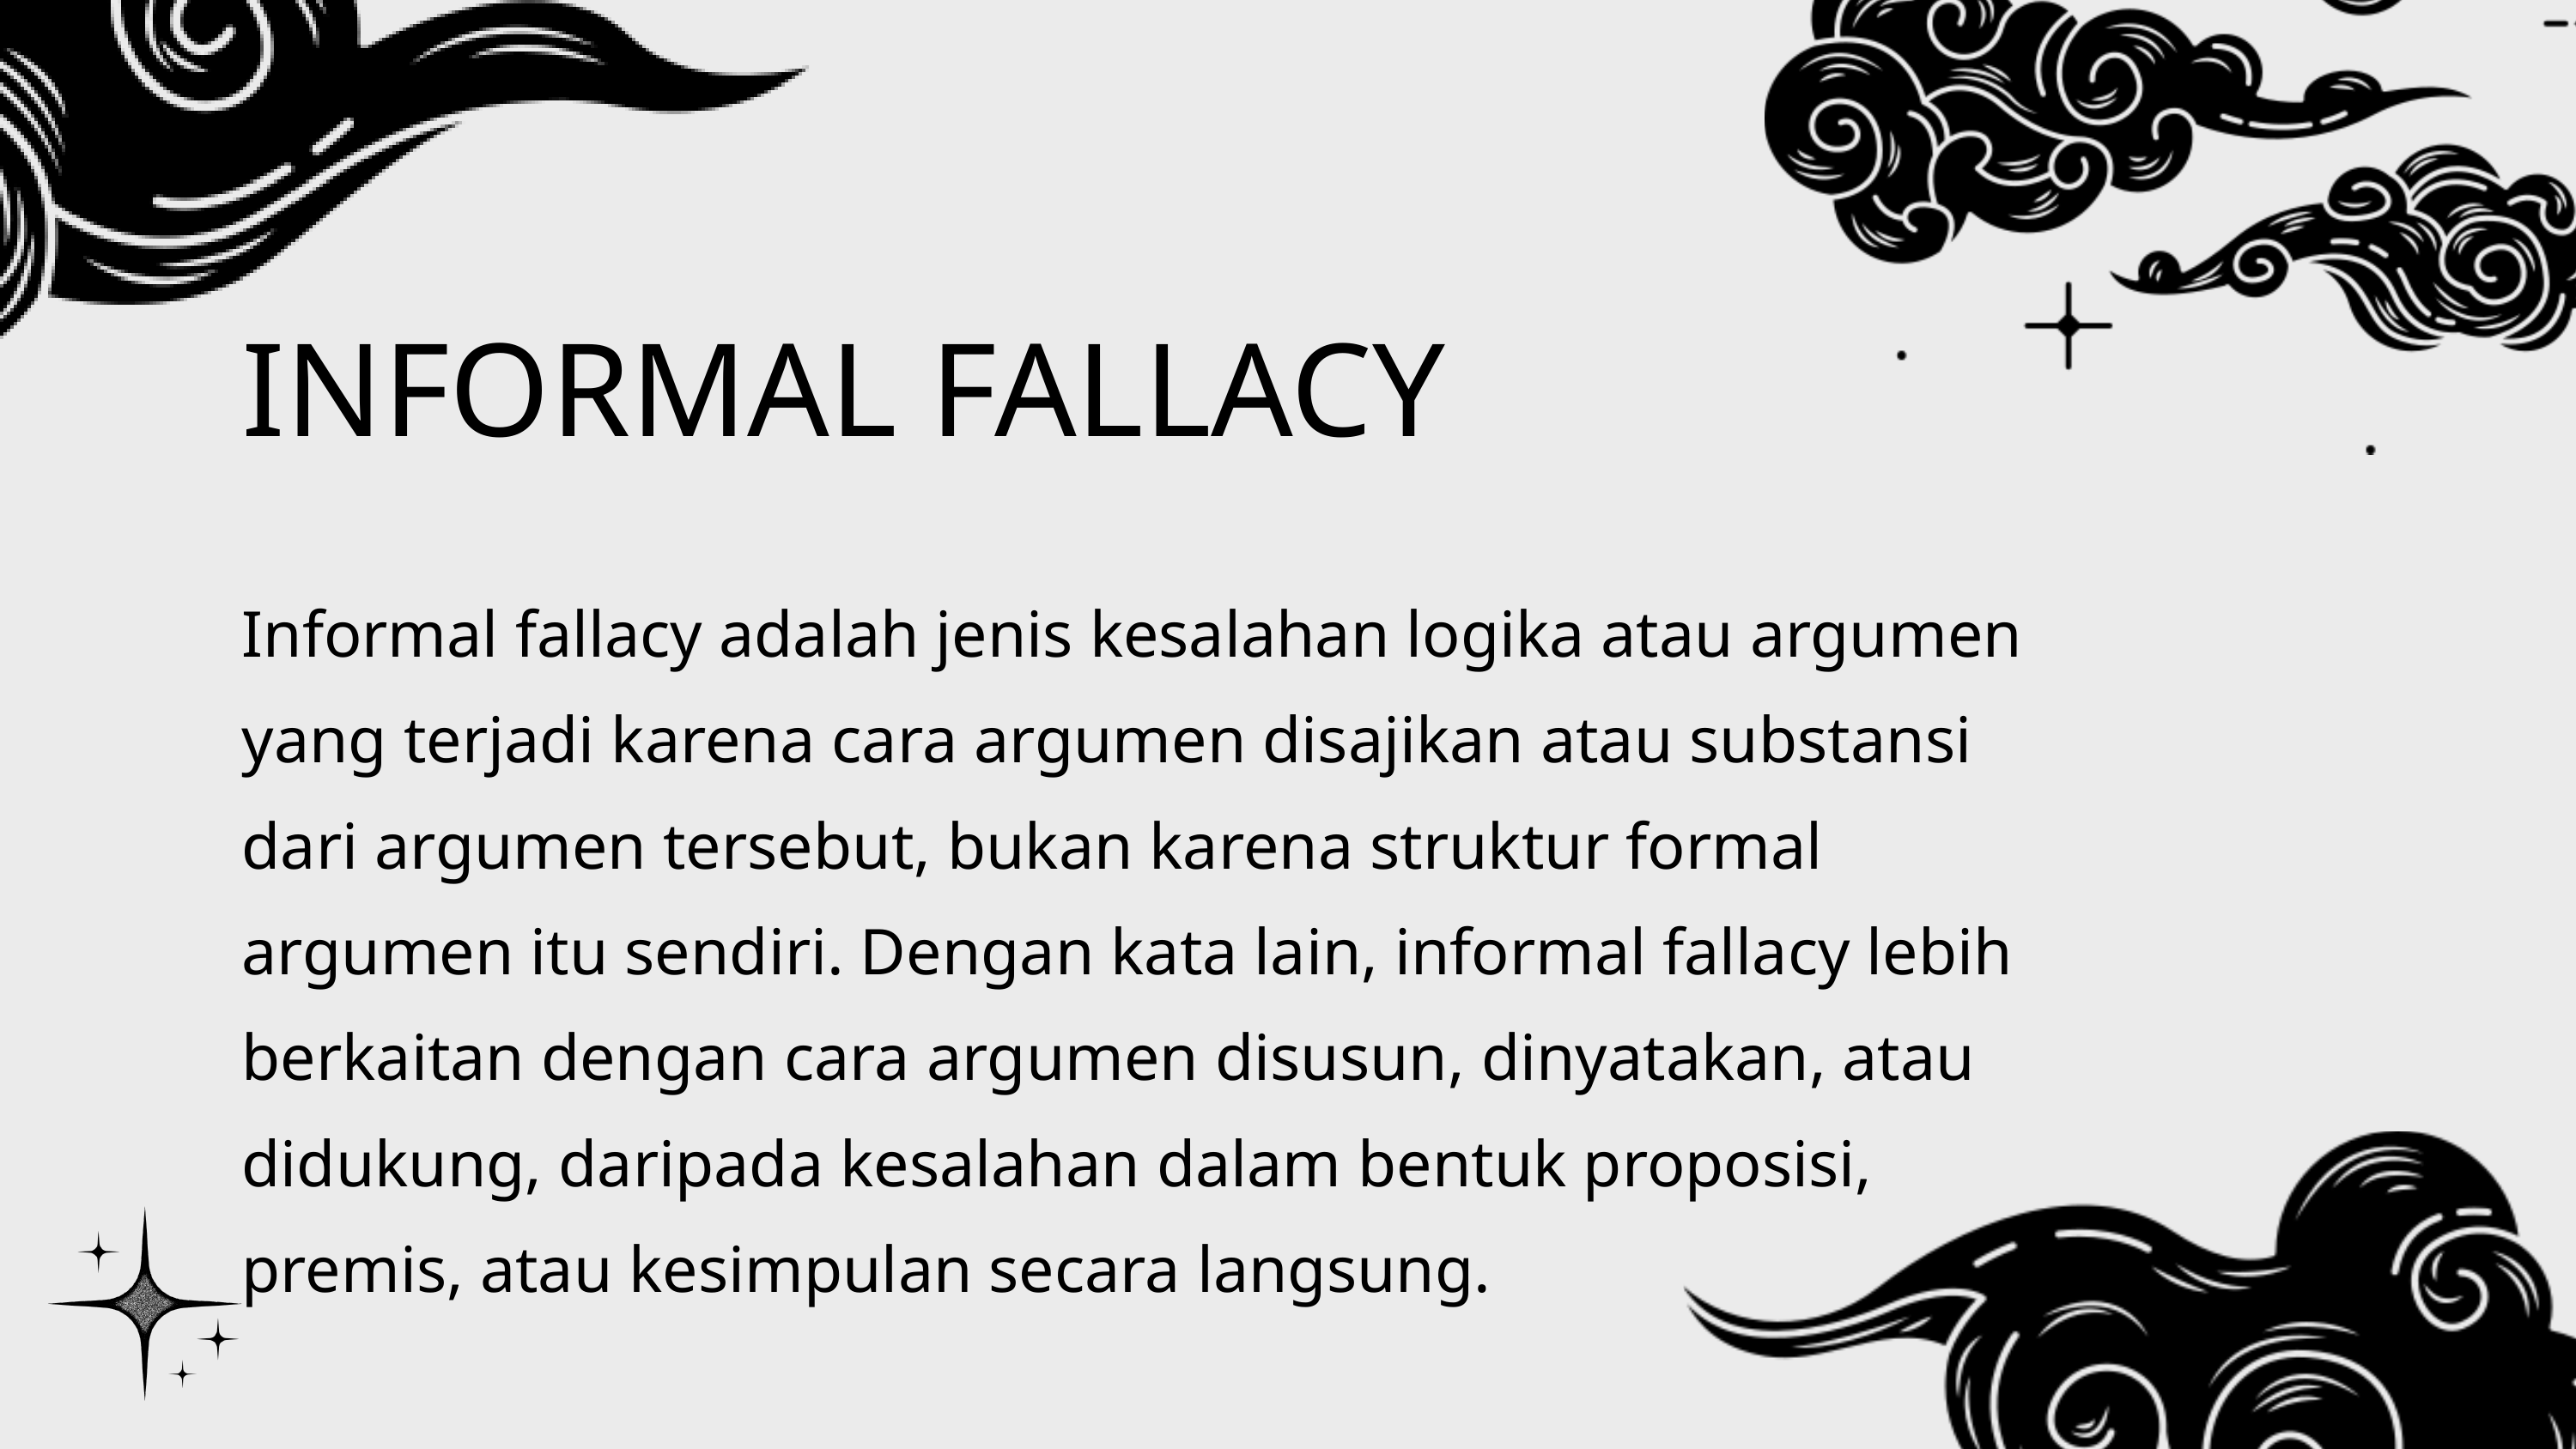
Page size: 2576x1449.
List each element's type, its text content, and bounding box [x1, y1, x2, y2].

text_box INFORMAL FALLACY [241, 282, 2172, 463]
text_box [0, 0, 810, 374]
text_box [1765, 0, 2576, 455]
text_box [1683, 1131, 2576, 1449]
text_box [47, 1206, 242, 1401]
text_box Informal fallacy adalah jenis kesalahan logika atau argumen yang terjadi karena cara argumen disajikan atau substansi dari argumen tersebut, bukan karena struktur formal argumen itu sendiri. Dengan kata lain, informal fallacy lebih berkaitan dengan cara argumen disusun, dinyatakan, atau didukung, daripada kesalahan dalam bentuk proposisi, premis, atau kesimpulan secara langsung. [241, 563, 2029, 1306]
